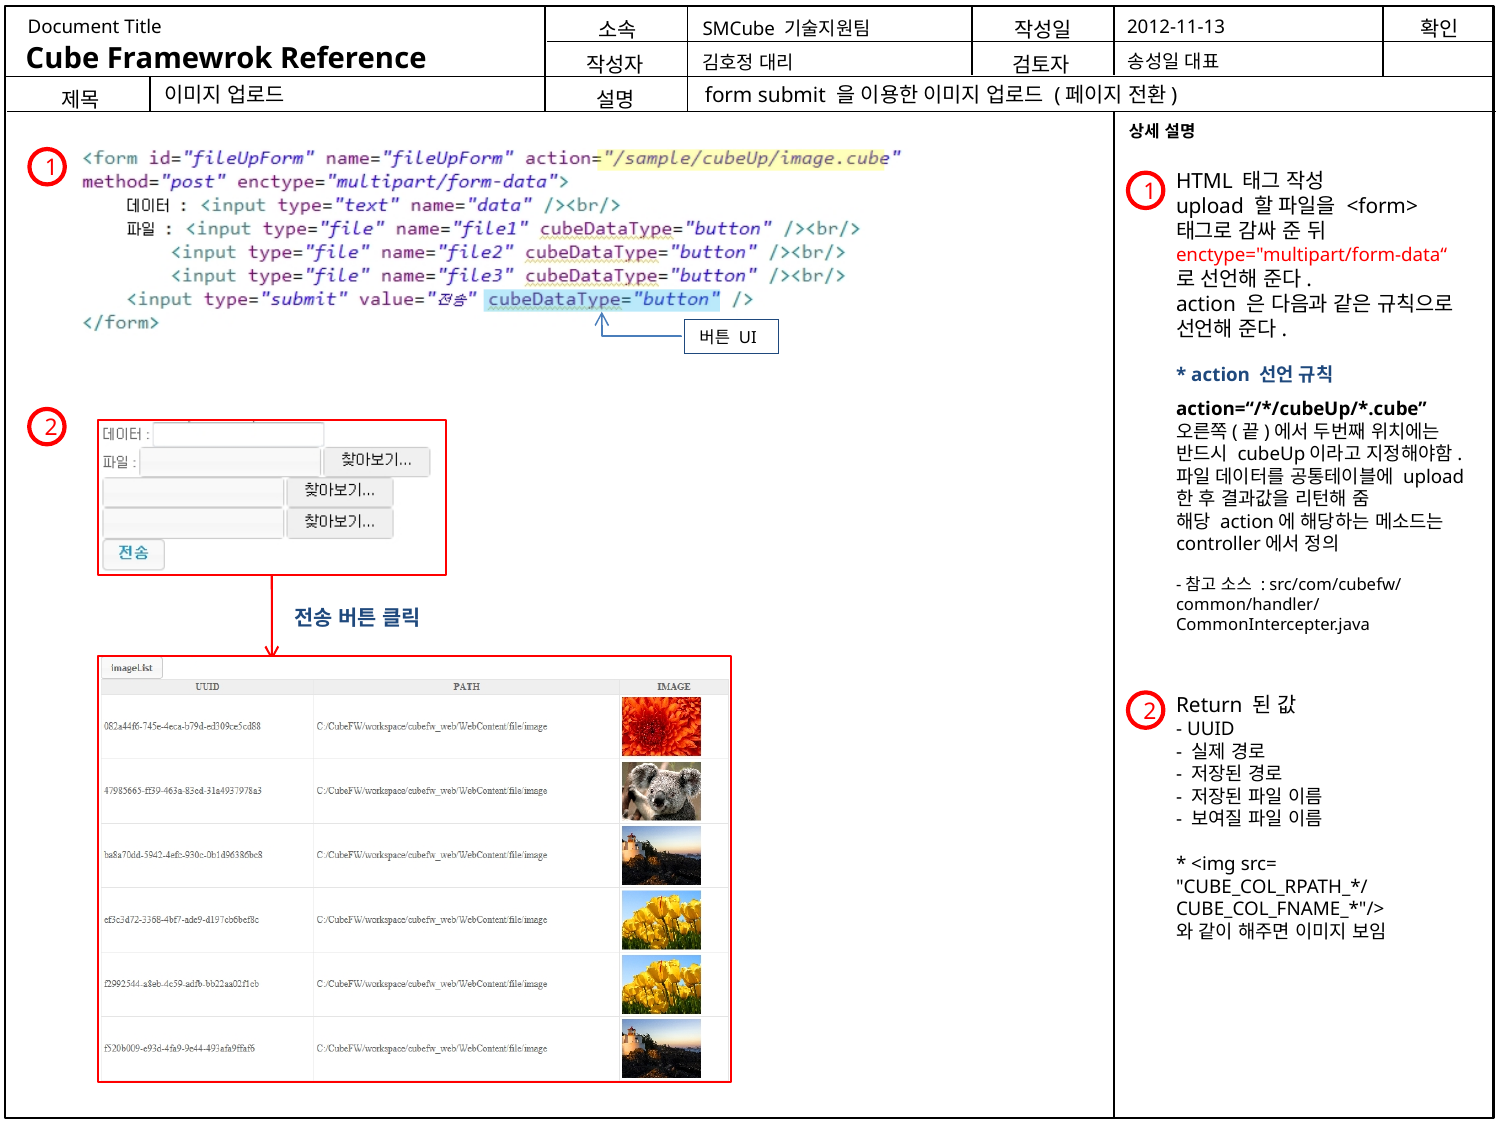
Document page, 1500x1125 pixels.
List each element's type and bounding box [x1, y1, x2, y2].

picture [98, 420, 446, 575]
text_box [5, 5, 1497, 1118]
text_box [601, 311, 681, 338]
picture [98, 656, 731, 1081]
picture [81, 148, 916, 336]
